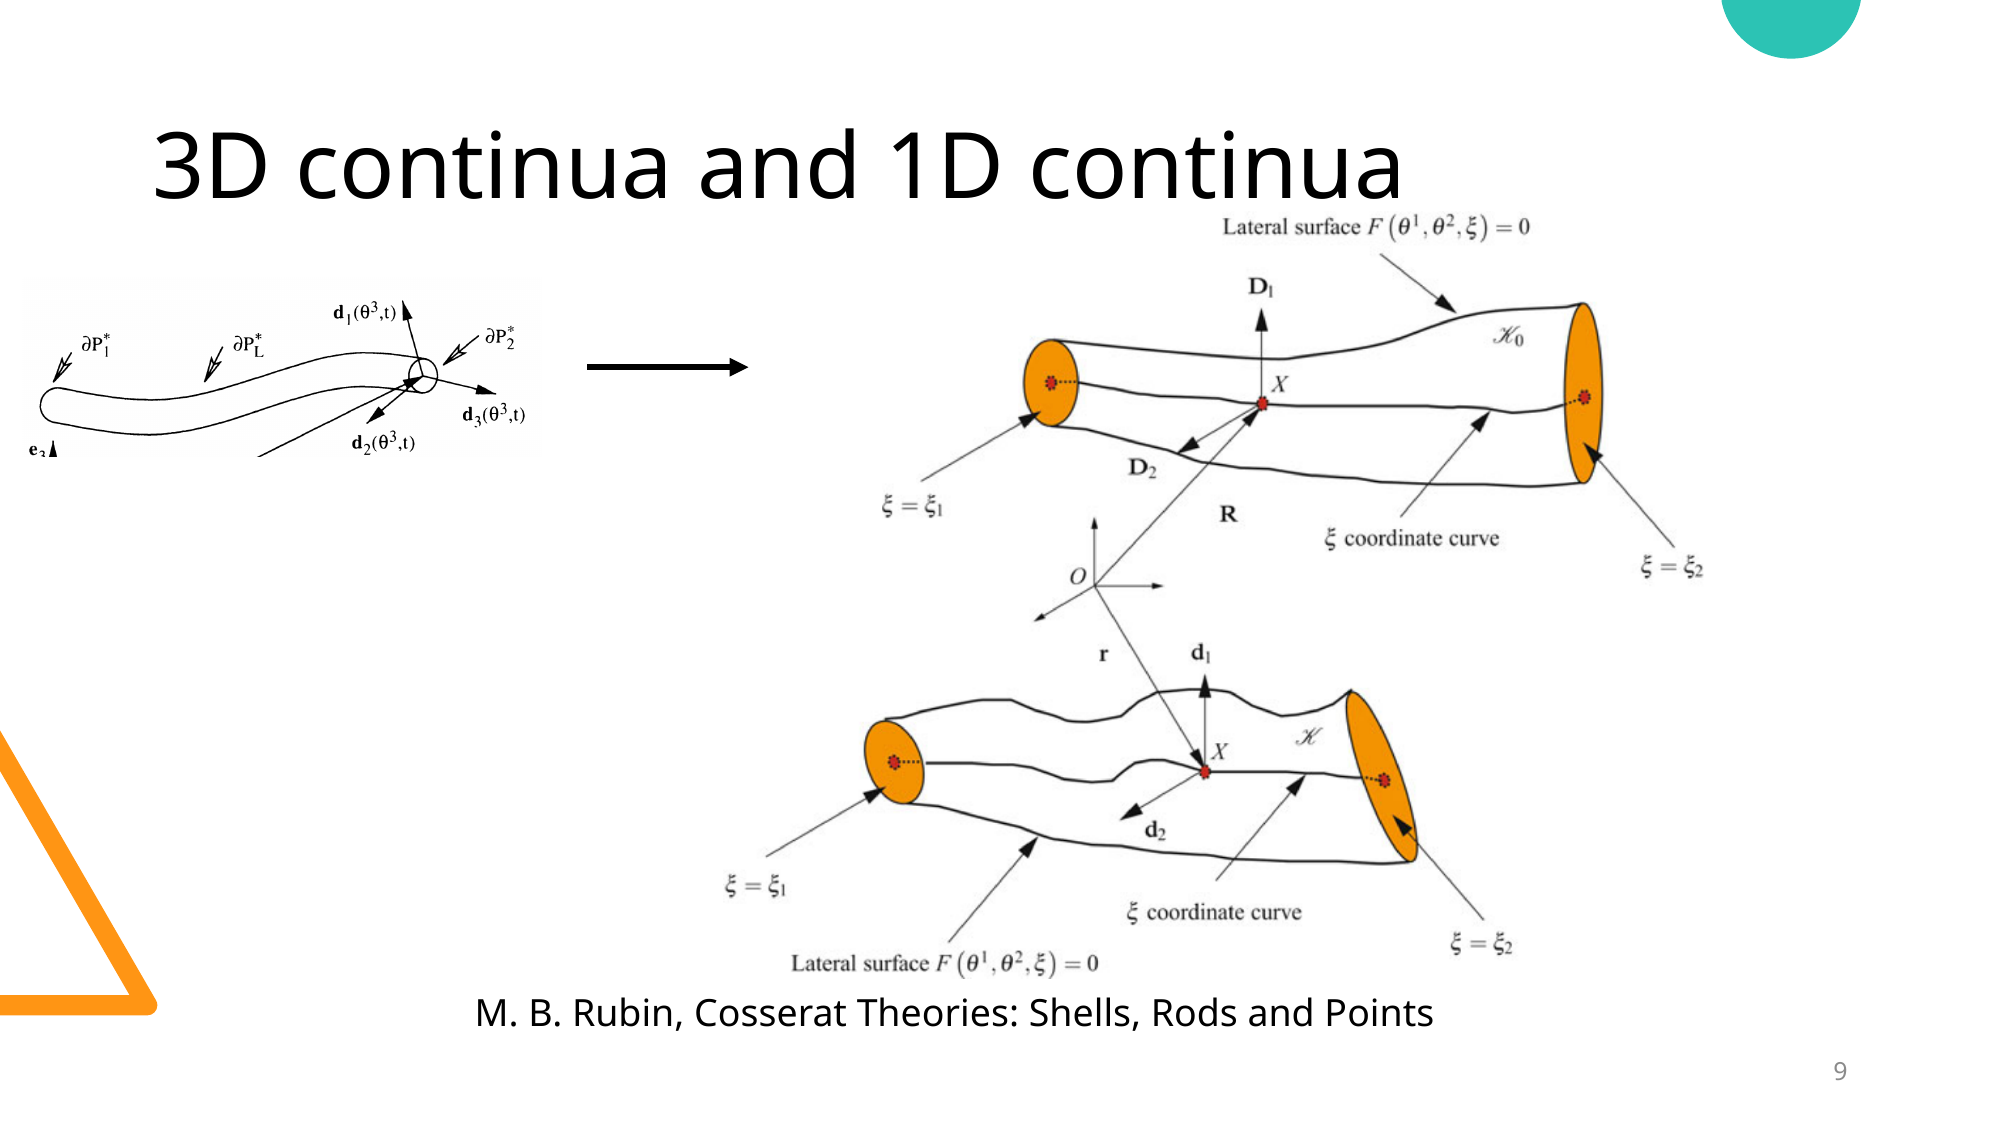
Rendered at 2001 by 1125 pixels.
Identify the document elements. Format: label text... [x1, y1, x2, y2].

text_box M. B. Rubin, Cosserat Theories: Shells, Rods and Points [459, 982, 1460, 1042]
slide_number 9 [1412, 1042, 1863, 1103]
picture [22, 277, 542, 457]
title 3D continua and 1D continua [137, 59, 1863, 278]
picture [642, 204, 1718, 983]
